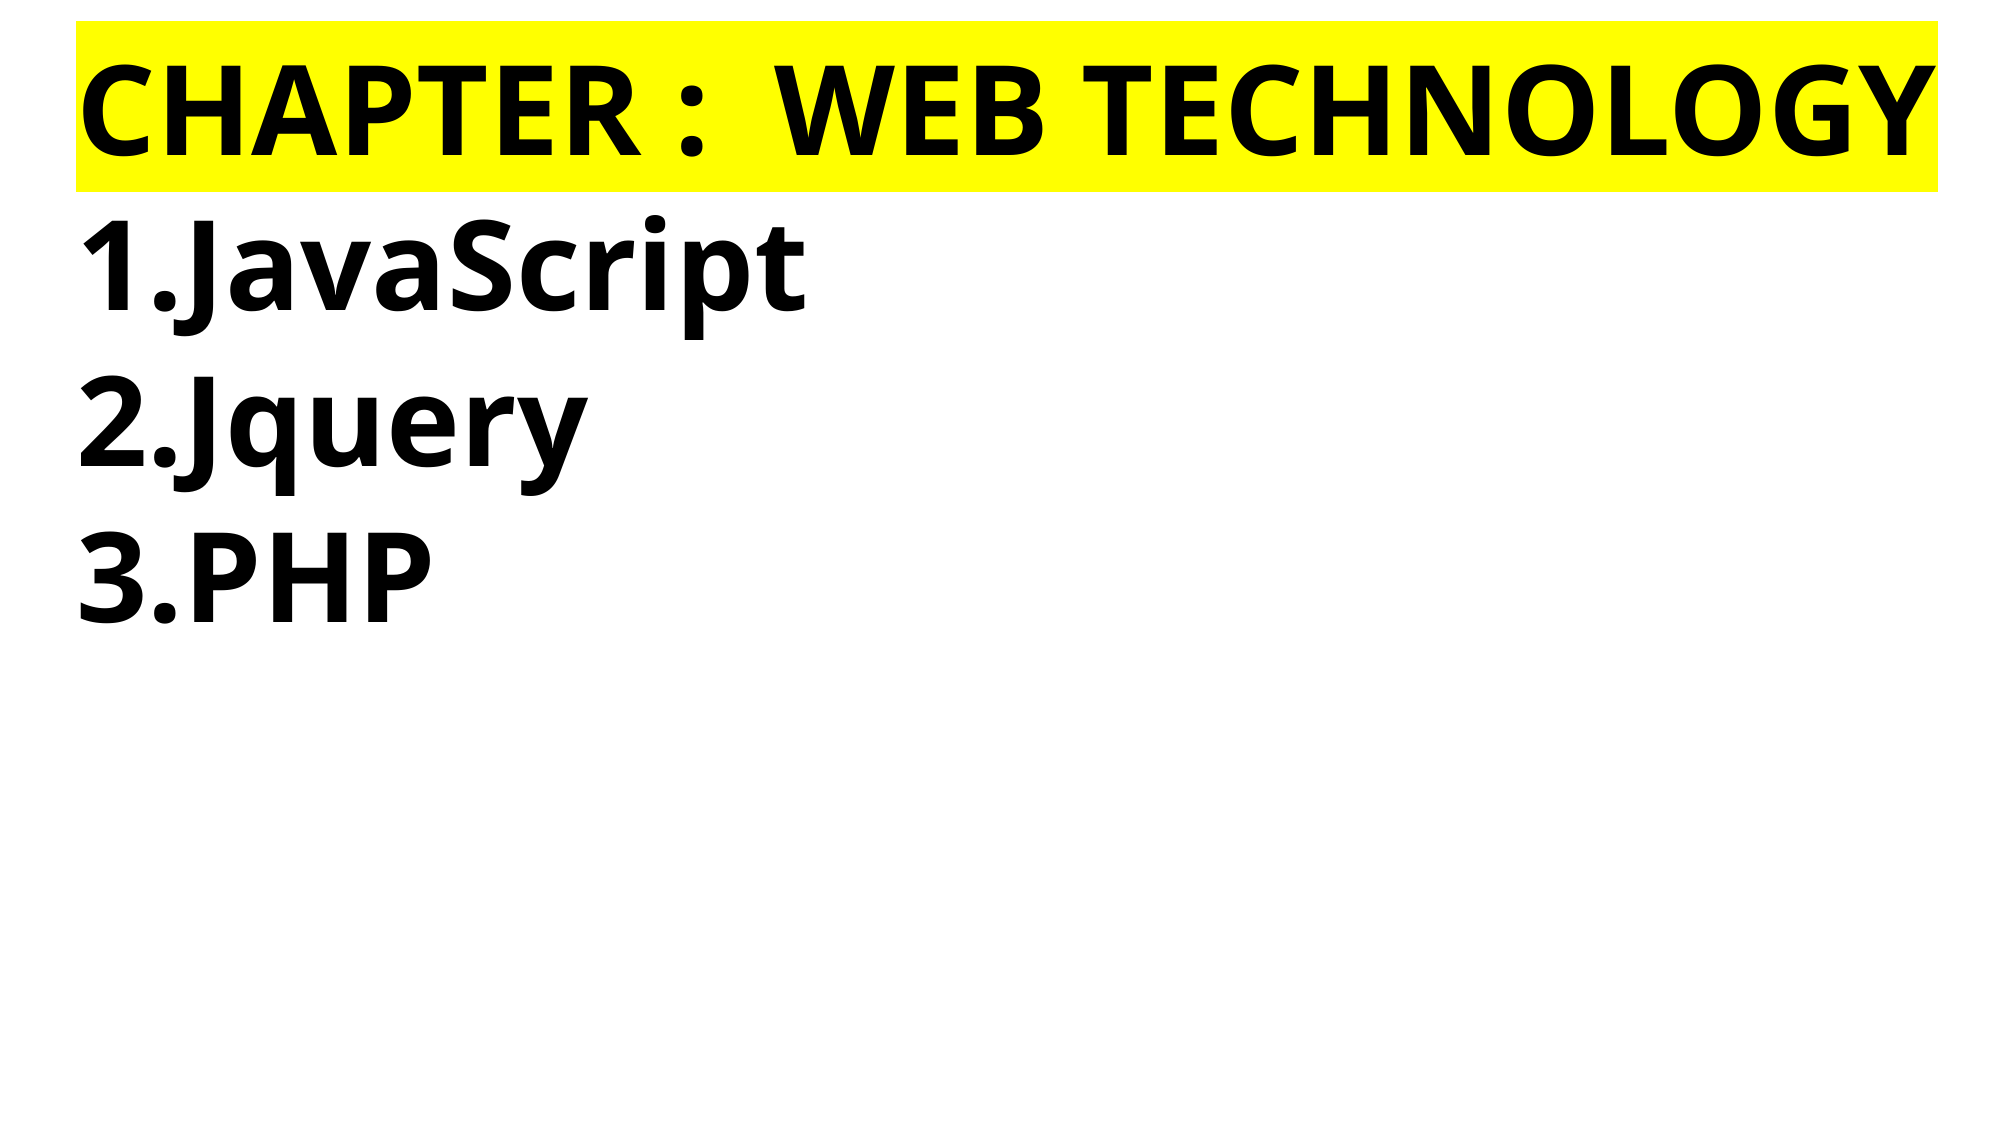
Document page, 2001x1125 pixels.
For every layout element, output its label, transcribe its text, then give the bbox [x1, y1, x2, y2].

list CHAPTER : WEB TECHNOLOGY JavaScript Jquery PHP [61, 39, 2000, 1125]
